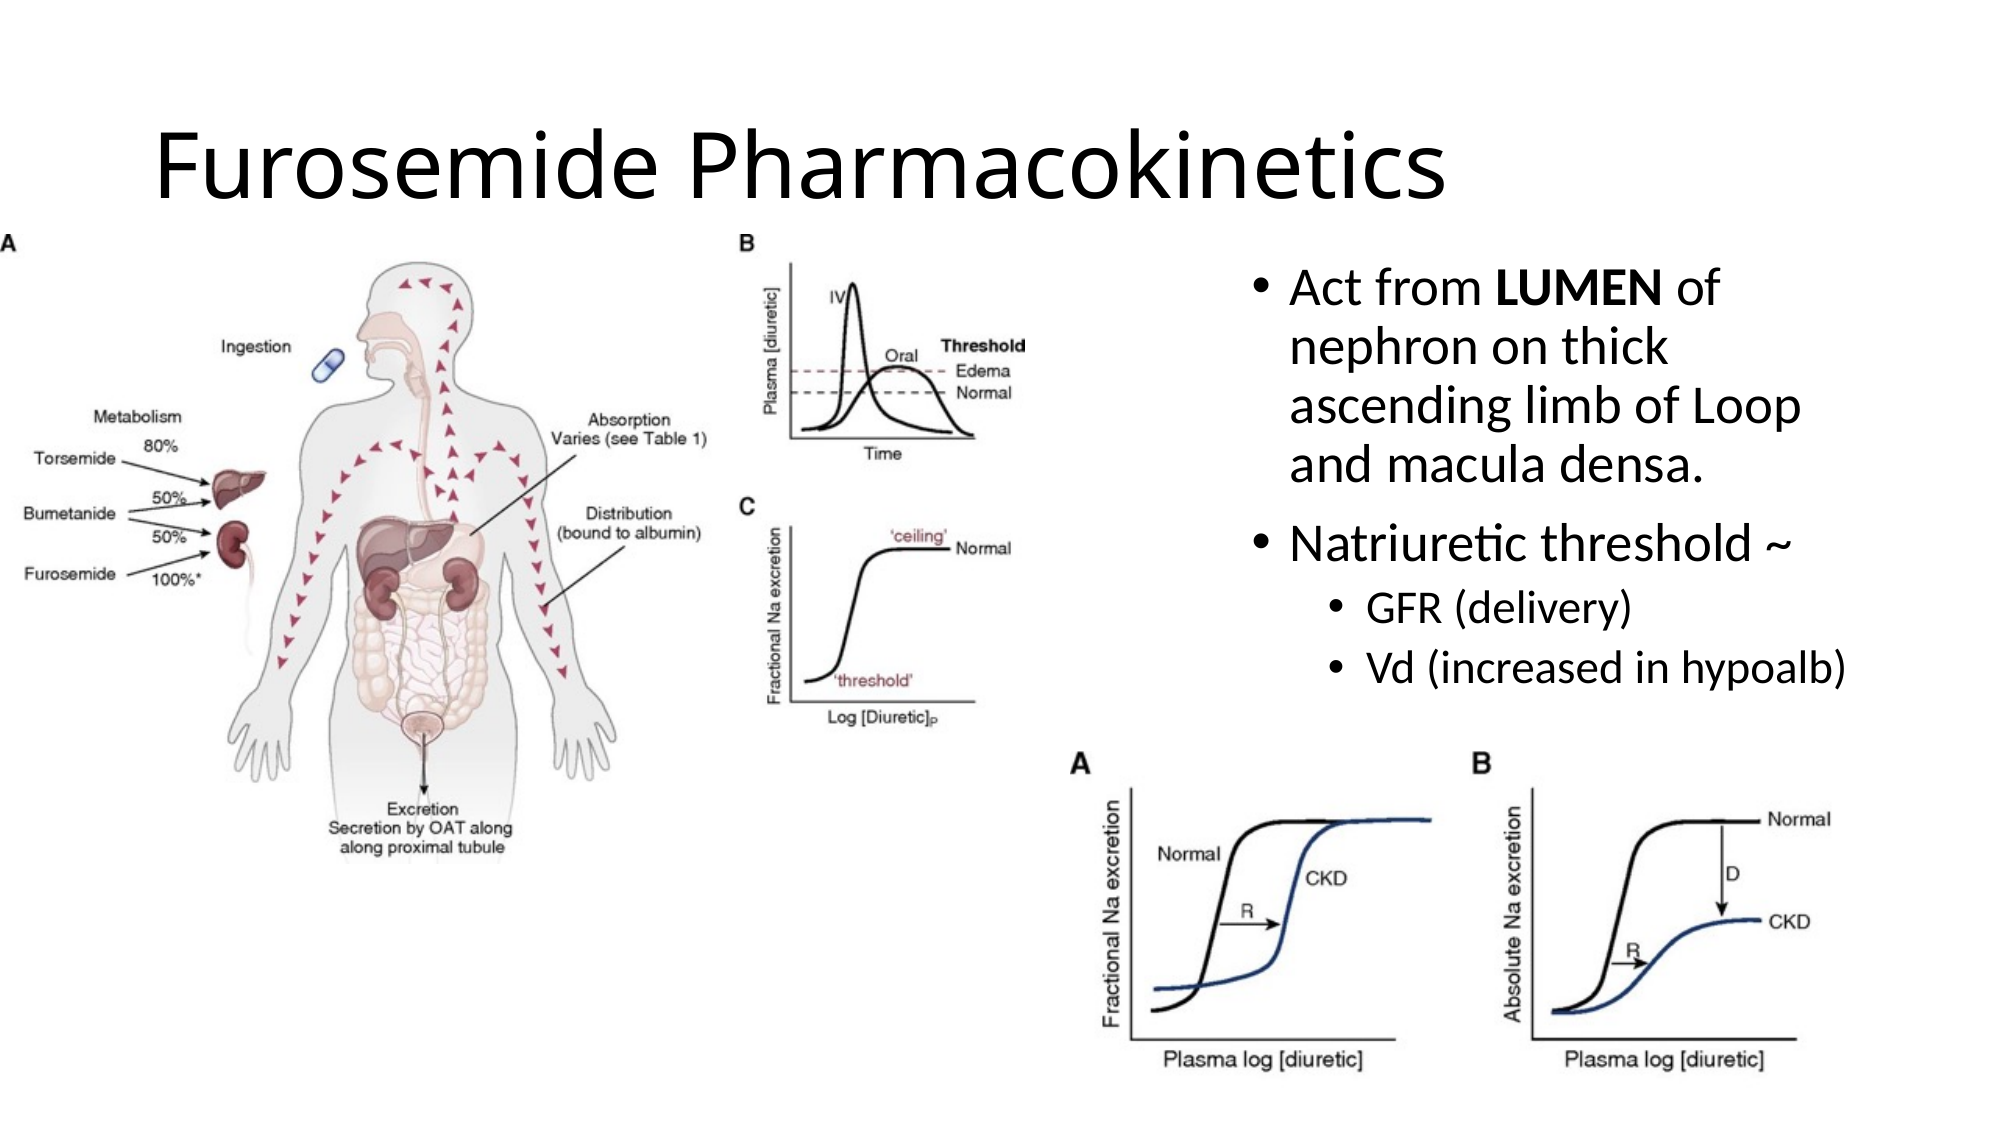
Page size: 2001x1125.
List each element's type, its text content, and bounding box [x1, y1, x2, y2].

picture [1070, 751, 1863, 1102]
list Act from LUMEN of nephron on thick ascending limb of Loop and macula densa. Natriuretic threshold ~ GFR (delivery) Vd (increased in hypoalb) [1236, 251, 1890, 708]
title Furosemide Pharmacokinetics [137, 59, 1863, 278]
picture [0, 234, 1025, 865]
